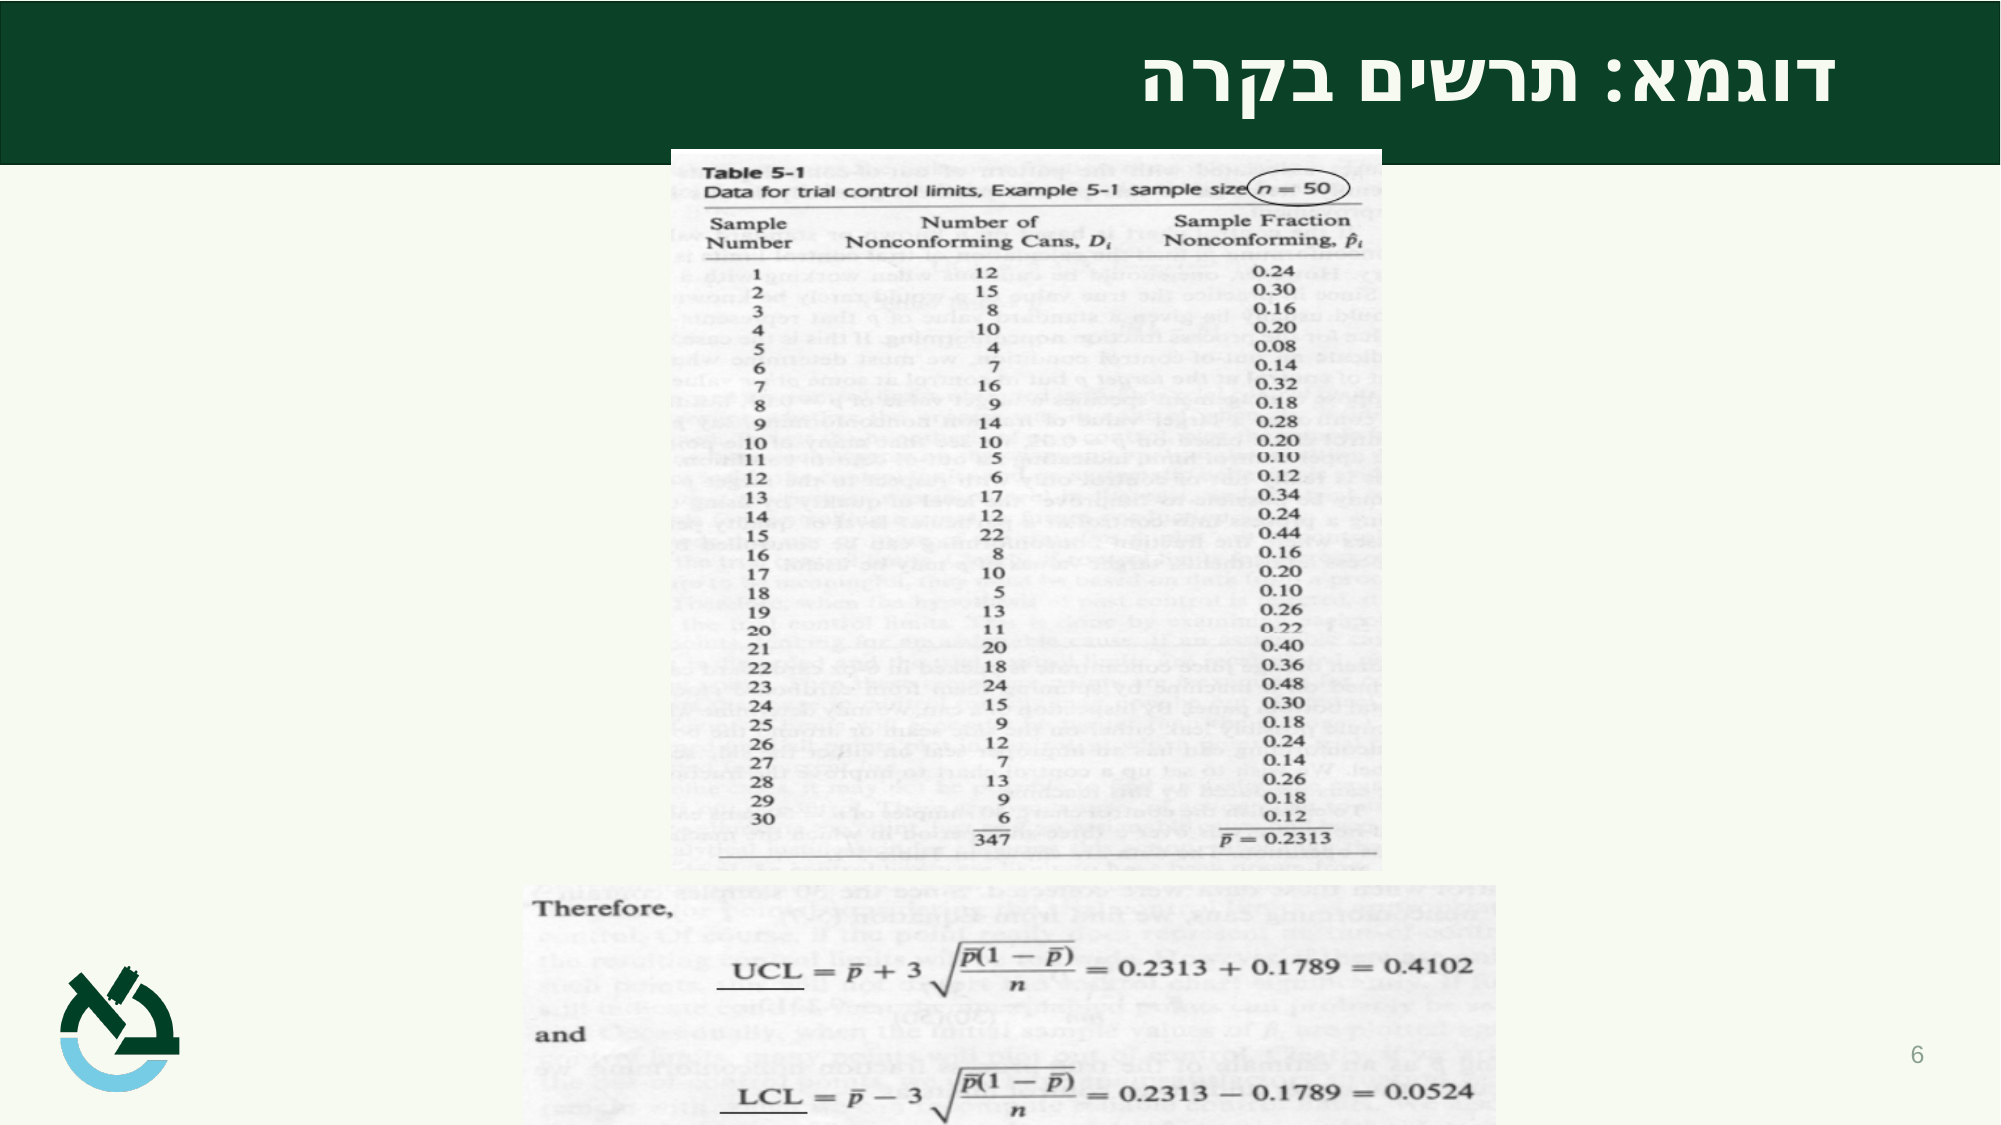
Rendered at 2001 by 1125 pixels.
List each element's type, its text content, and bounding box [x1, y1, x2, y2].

picture [671, 149, 1382, 871]
picture [523, 885, 1496, 1125]
slide_number 6 [1861, 1023, 1940, 1084]
